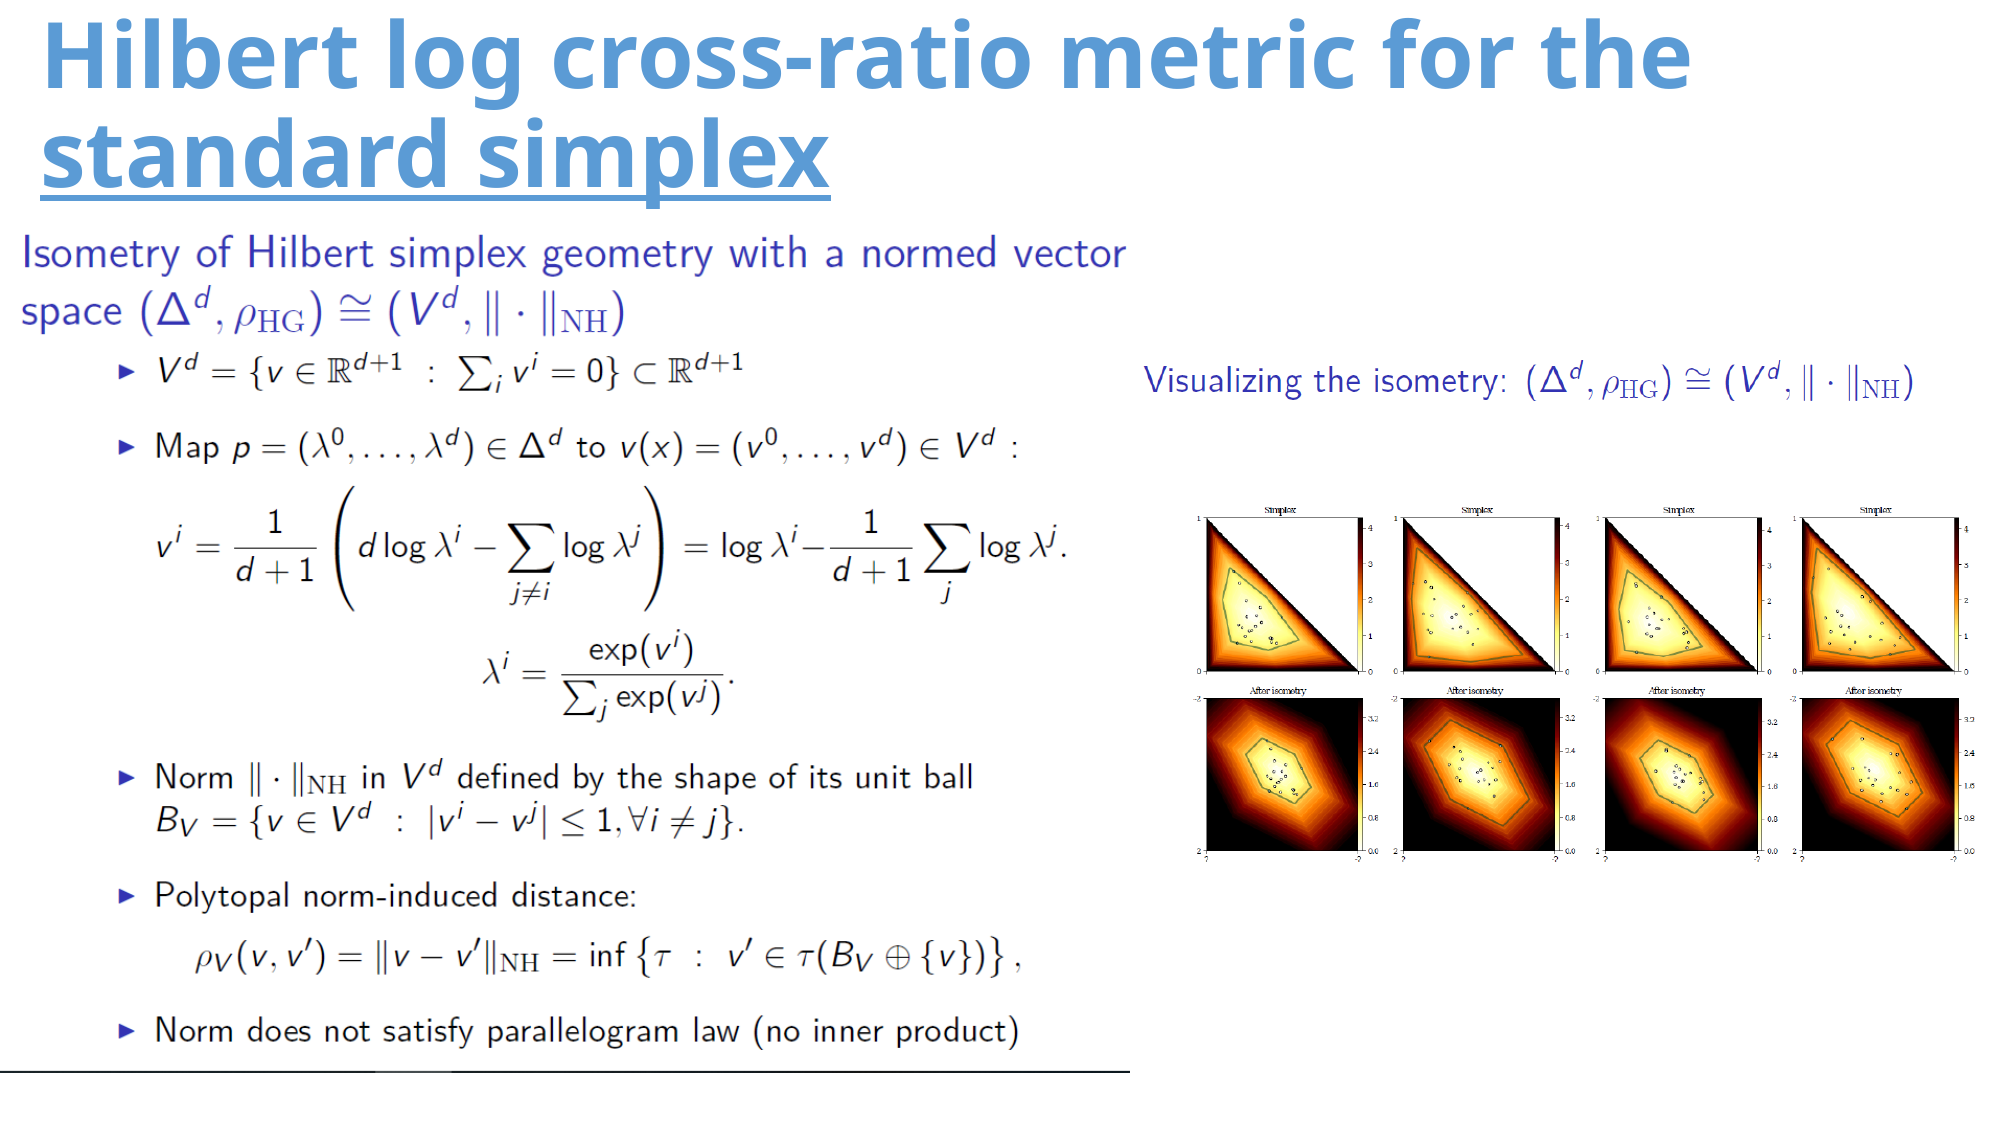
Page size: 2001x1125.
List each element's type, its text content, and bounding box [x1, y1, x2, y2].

title Hilbert log cross-ratio metric for the standard simplex [25, 0, 2000, 218]
picture [0, 217, 1130, 1073]
picture [1132, 349, 2000, 911]
